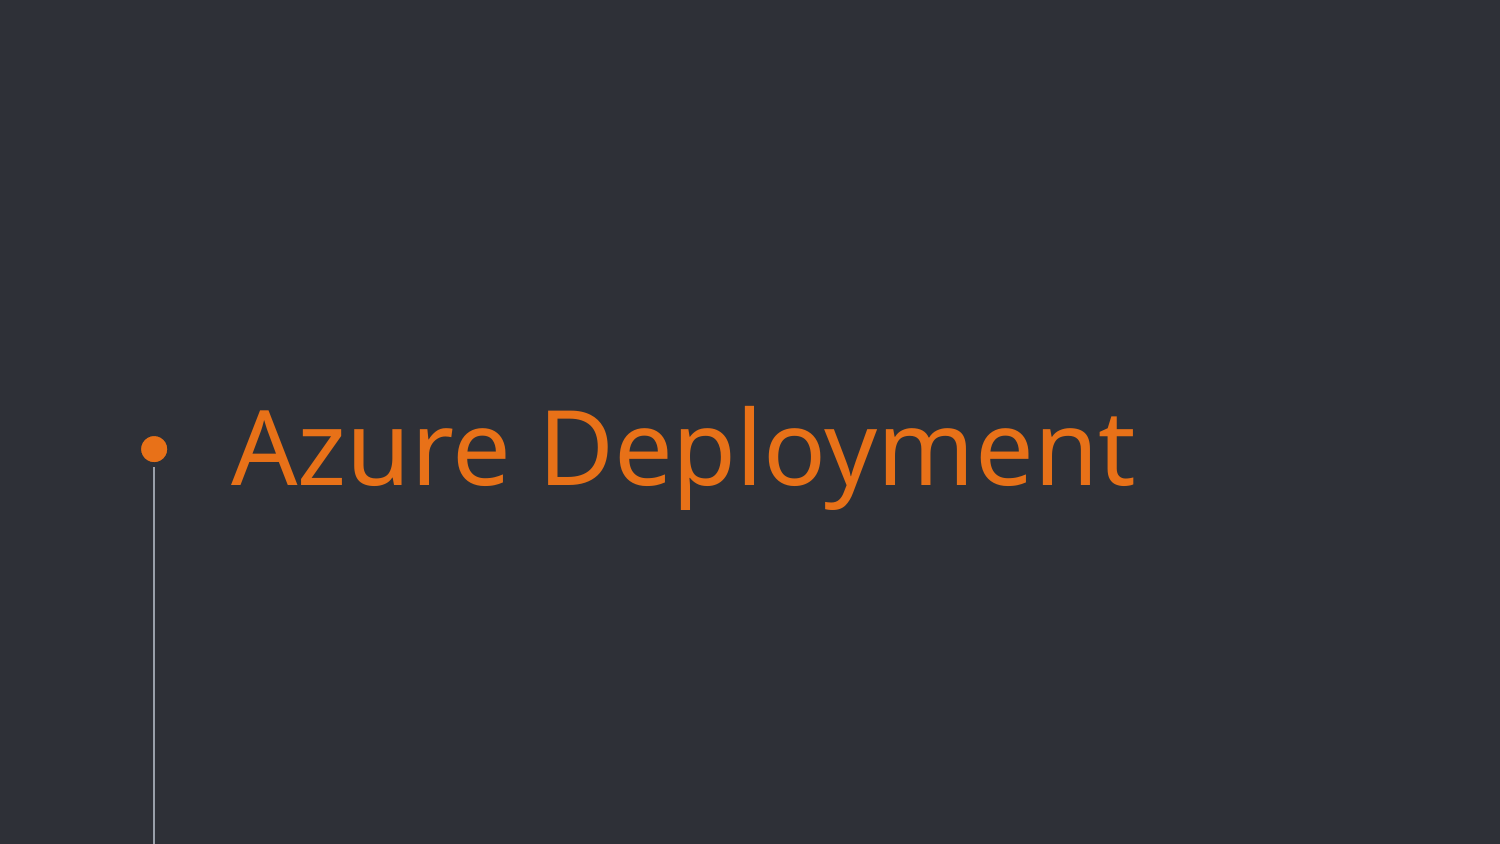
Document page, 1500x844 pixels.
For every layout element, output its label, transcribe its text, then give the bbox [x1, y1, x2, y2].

title Azure Deployment [216, 366, 1313, 557]
